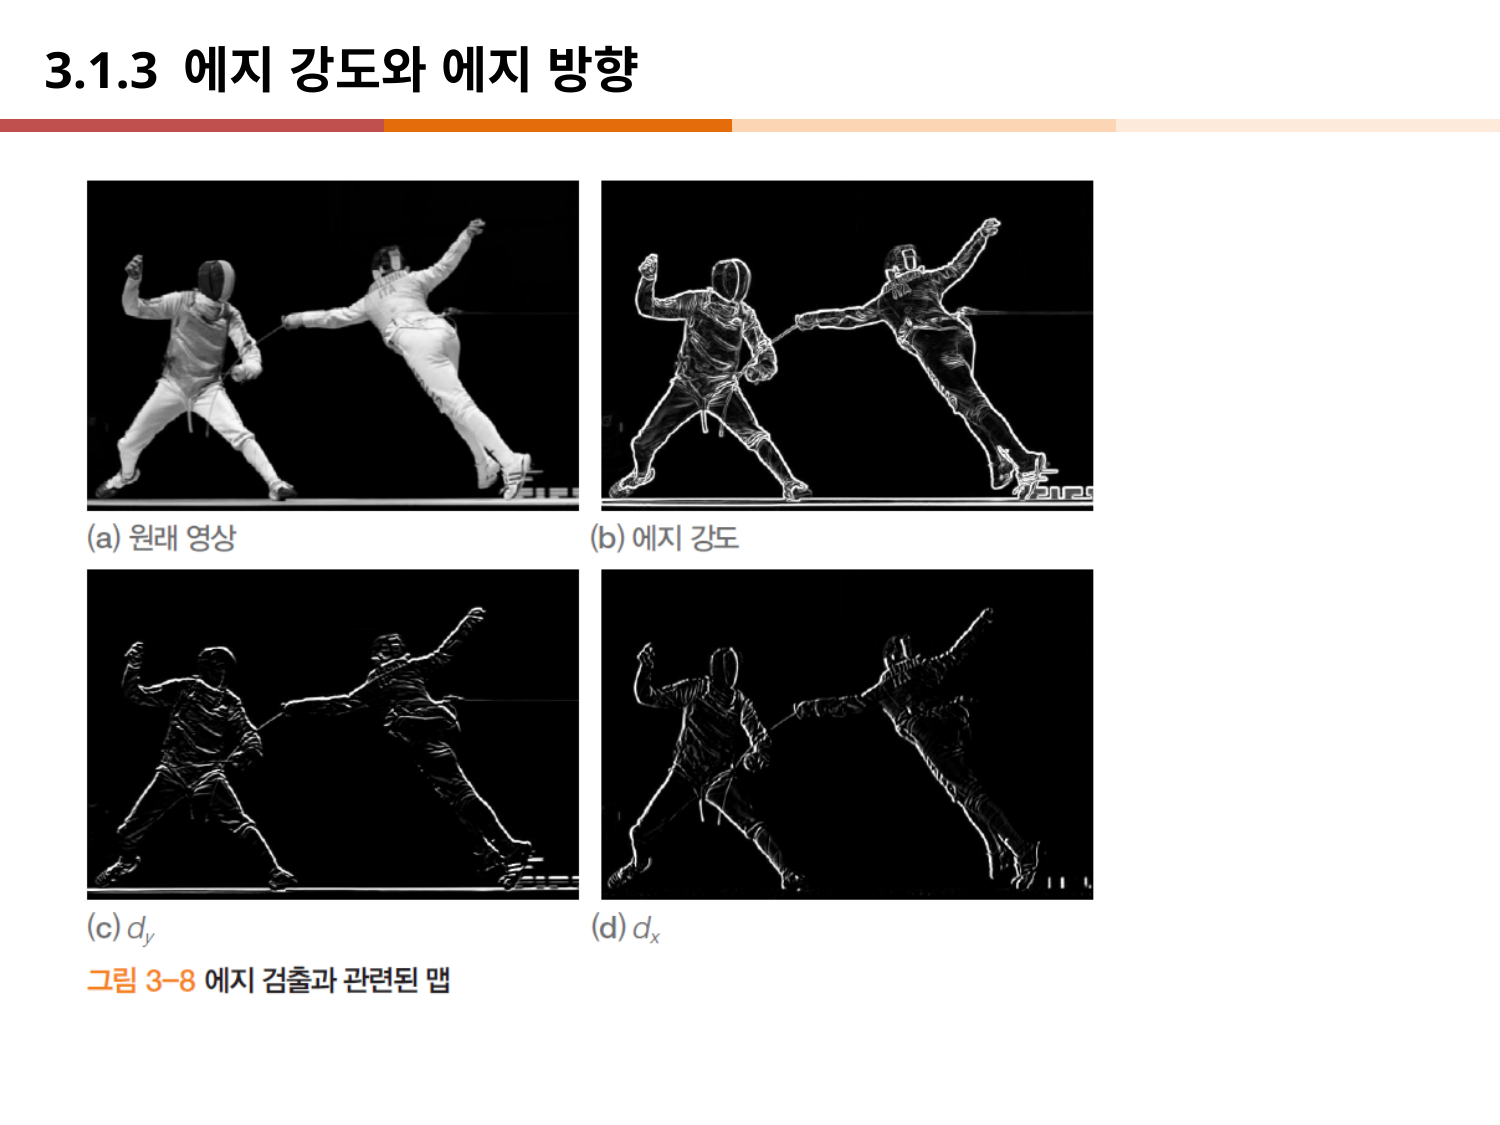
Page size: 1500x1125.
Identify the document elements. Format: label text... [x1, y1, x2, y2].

picture [76, 172, 1117, 1003]
title 3.1.3 에지 강도와 에지 방향 [29, 23, 1270, 114]
